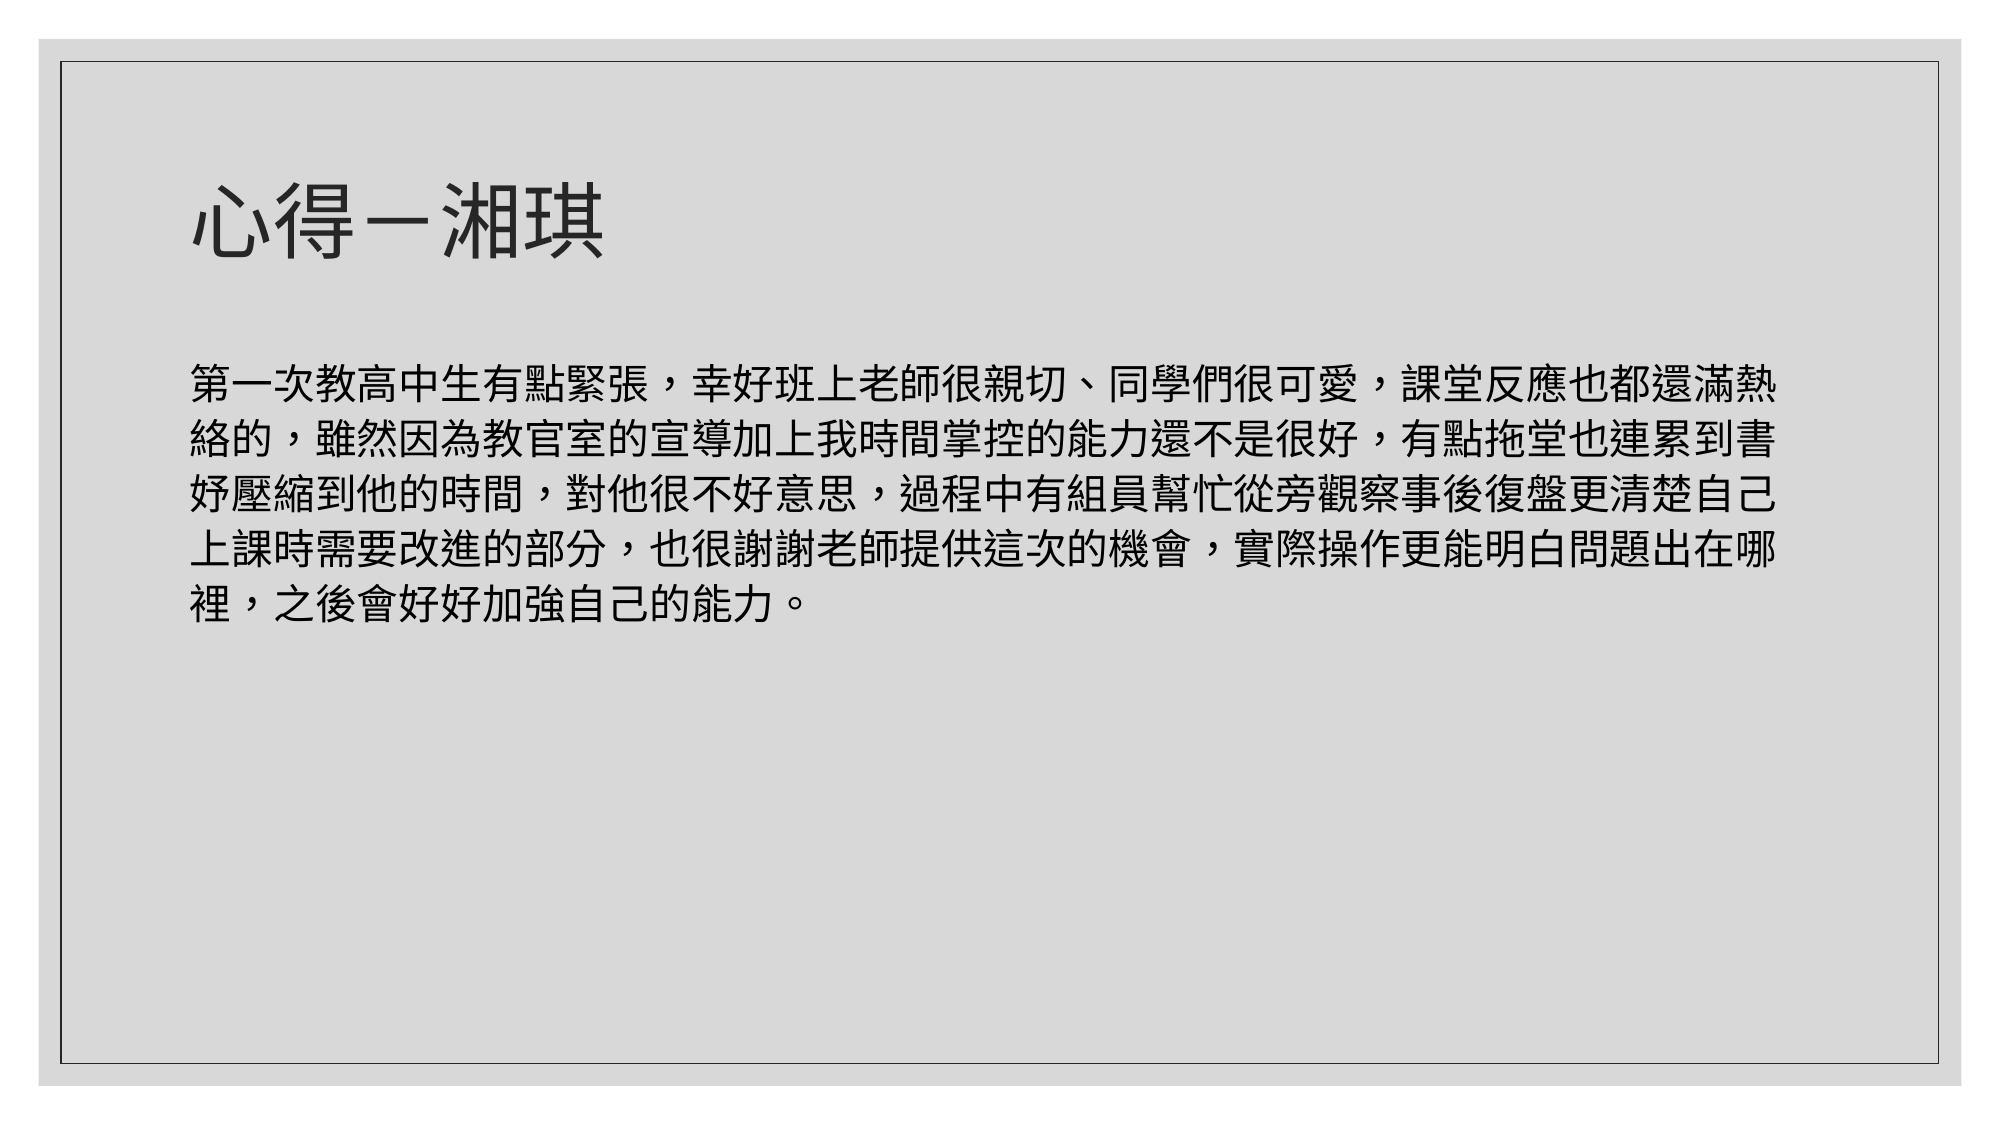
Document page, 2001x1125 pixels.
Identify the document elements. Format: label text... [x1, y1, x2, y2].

title 心得－湘琪 [174, 107, 1825, 345]
list 第一次教高中生有點緊張，幸好班上老師很親切、同學們很可愛，課堂反應也都還滿熱絡的，雖然因為教官室的宣導加上我時間掌控的能力還不是很好，有點拖堂也連累到書妤壓縮到他的時間，對他很不好意思，過程中有組員幫忙從旁觀察事後復盤更清楚自己上課時需要改進的部分，也很謝謝老師提供這次的機會，實際操作更能明白問題出在哪裡，之後會好好加強自己的能力。 [174, 345, 1825, 977]
